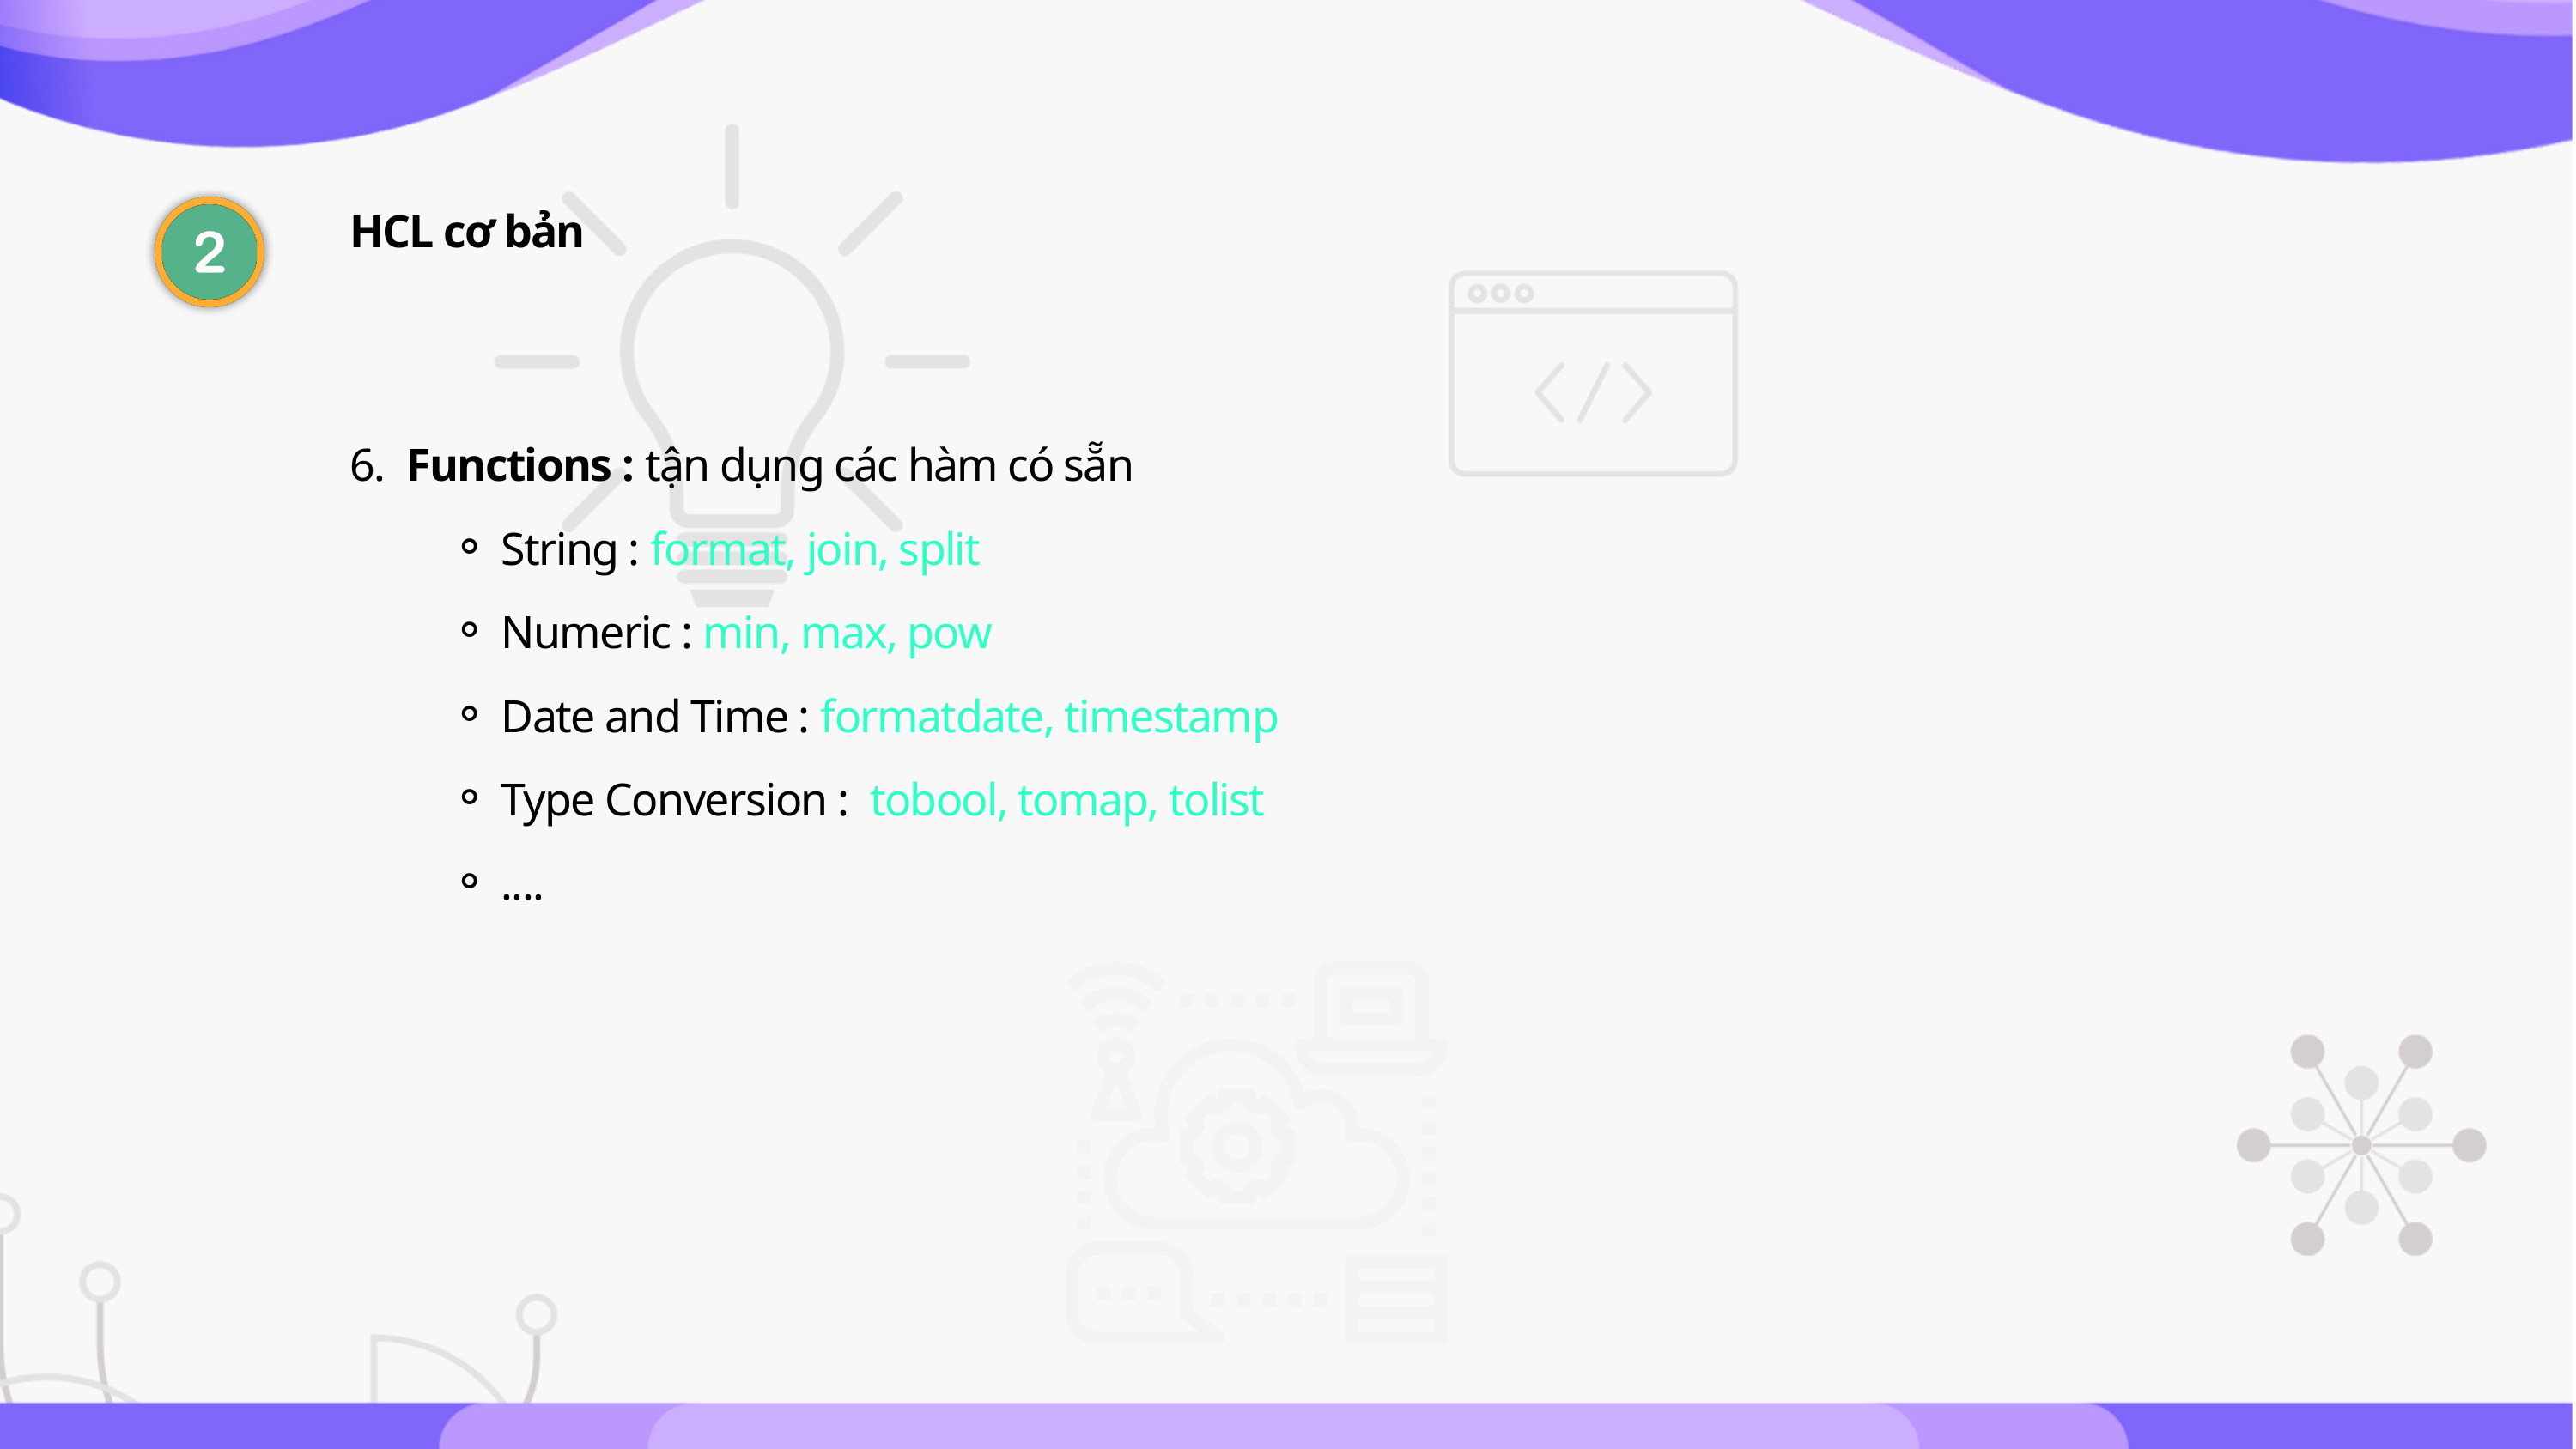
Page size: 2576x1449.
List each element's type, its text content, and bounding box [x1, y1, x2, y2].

text_box [161, 204, 258, 300]
text_box [144, 187, 275, 317]
text_box HCL cơ bản [349, 206, 1180, 258]
text_box [0, 0, 2573, 1449]
text_box 6. Functions : tận dụng các hàm có sẵn String : format, join, split Numeric : min, max, pow Date and Time : formatdate, timestamp Type Conversion : tobool, tomap, tolist .... [349, 406, 2304, 1076]
text_box [155, 197, 264, 307]
